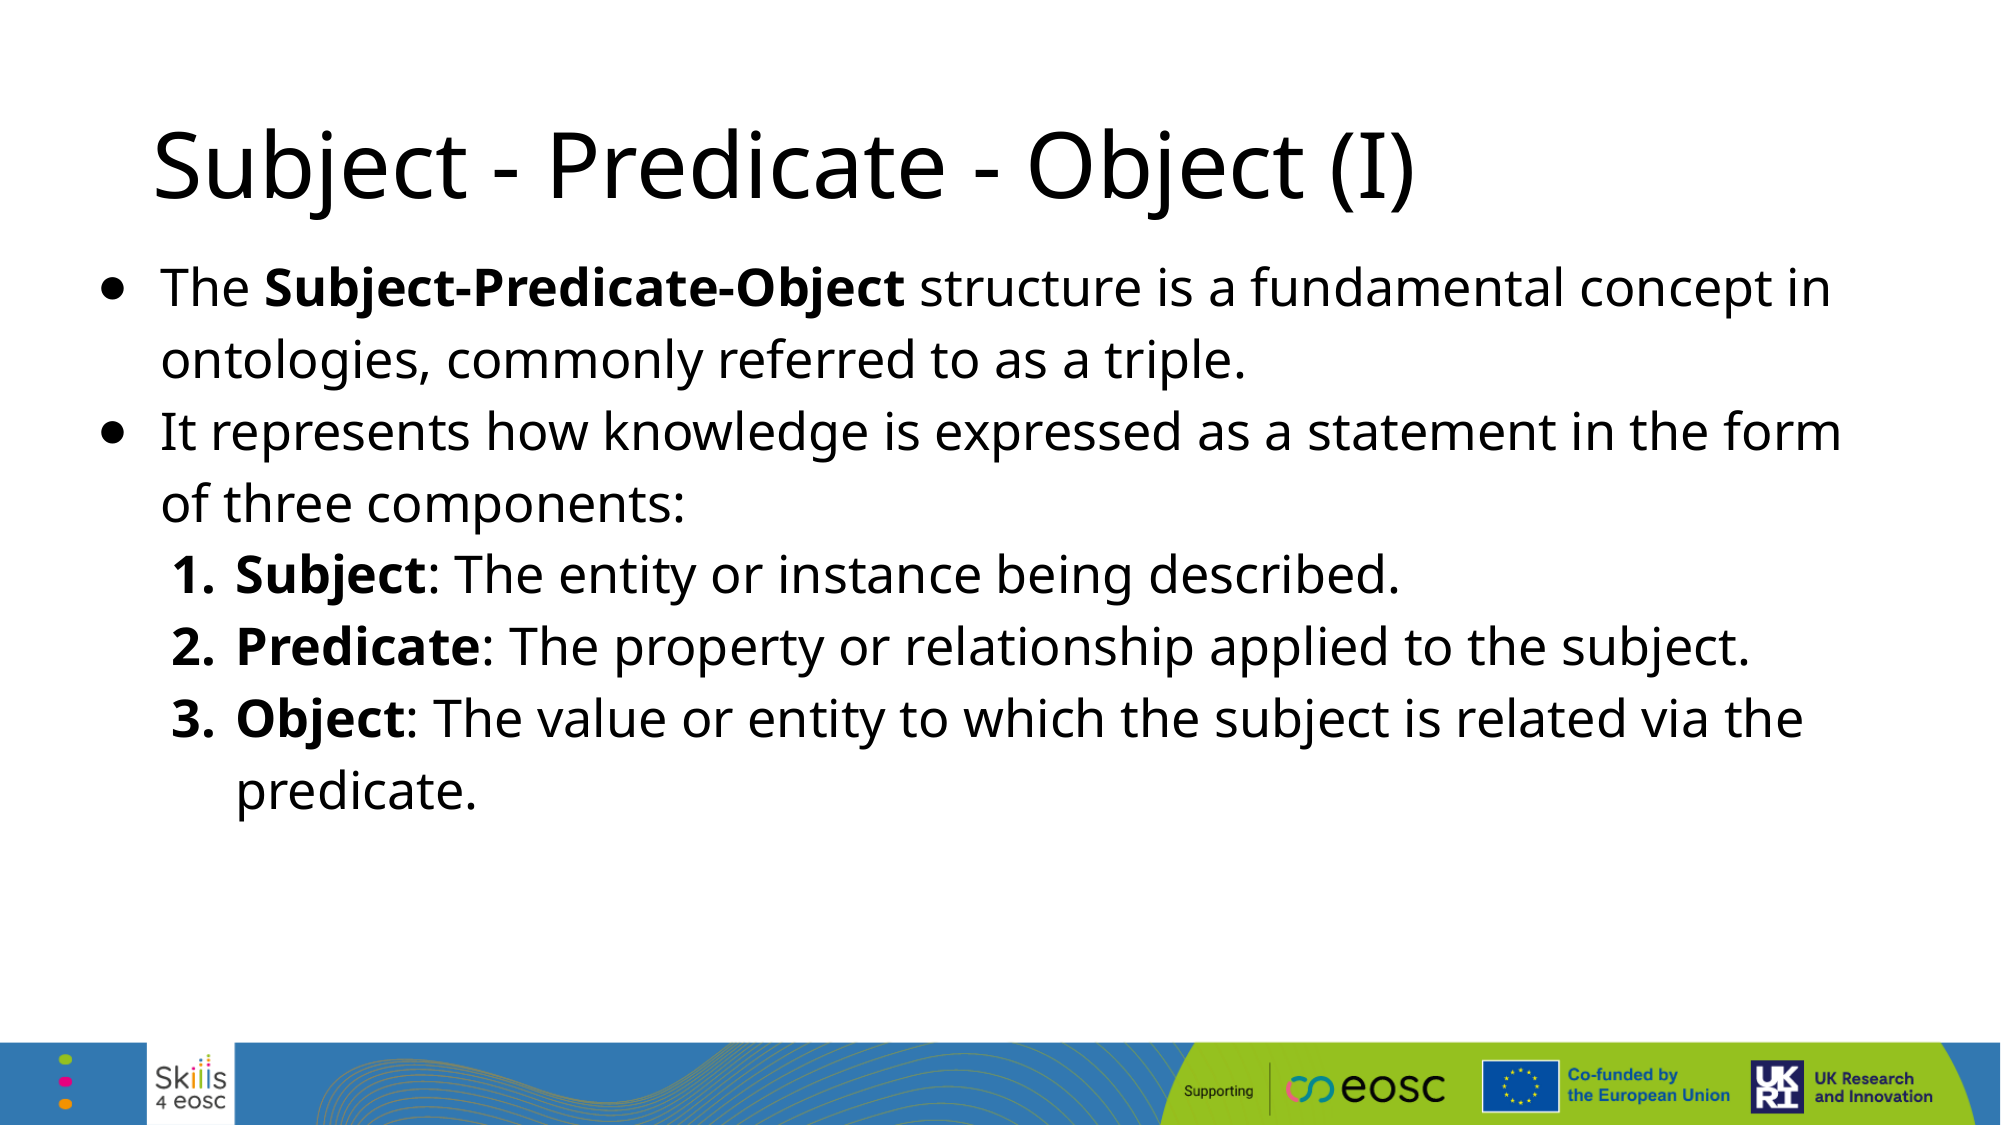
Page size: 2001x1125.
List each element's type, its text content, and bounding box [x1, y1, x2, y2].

title Subject - Predicate - Object (I) [137, 59, 1863, 238]
picture [0, 0, 2001, 1125]
list The Subject-Predicate-Object structure is a fundamental concept in ontologies, commonly referred to as a triple. It represents how knowledge is expressed as a statement in the form of three components: Subject: The entity or instance being described. Predicate: The property or relationship applied to the subject. Object: The value or entity to which the subject is related via the predicate. [70, 238, 1863, 1014]
